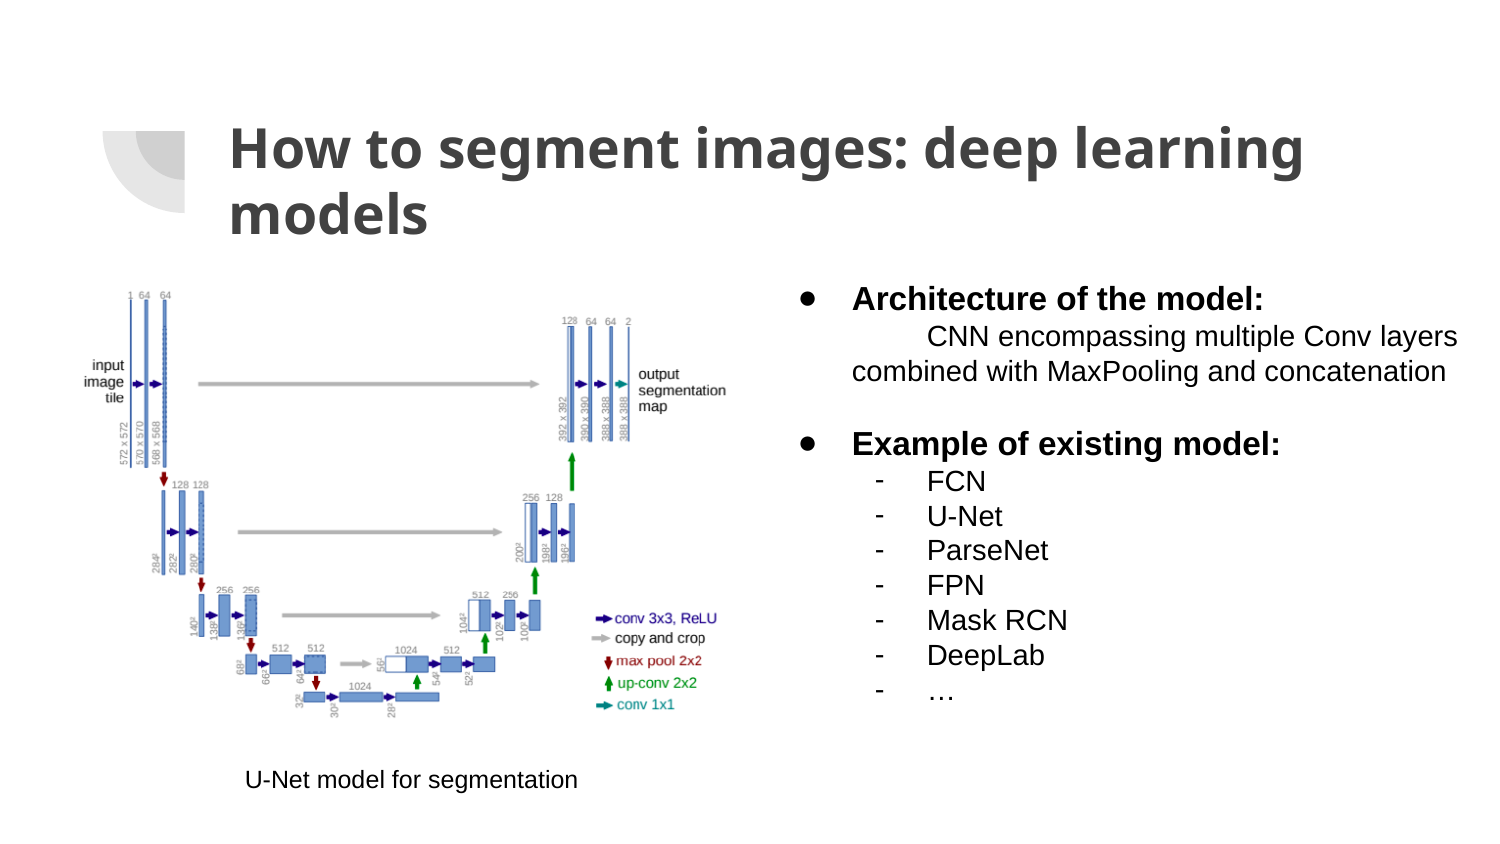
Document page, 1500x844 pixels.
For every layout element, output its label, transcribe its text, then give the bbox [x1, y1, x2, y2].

text_box Architecture of the model: CNN encompassing multiple Conv layers combined with MaxPooling and concatenation Example of existing model: FCN U-Net ParseNet FPN Mask RCN DeepLab … [761, 262, 1500, 722]
text_box U-Net model for segmentation [229, 748, 607, 809]
picture [74, 264, 763, 724]
title How to segment images: deep learning models [213, 98, 1368, 262]
